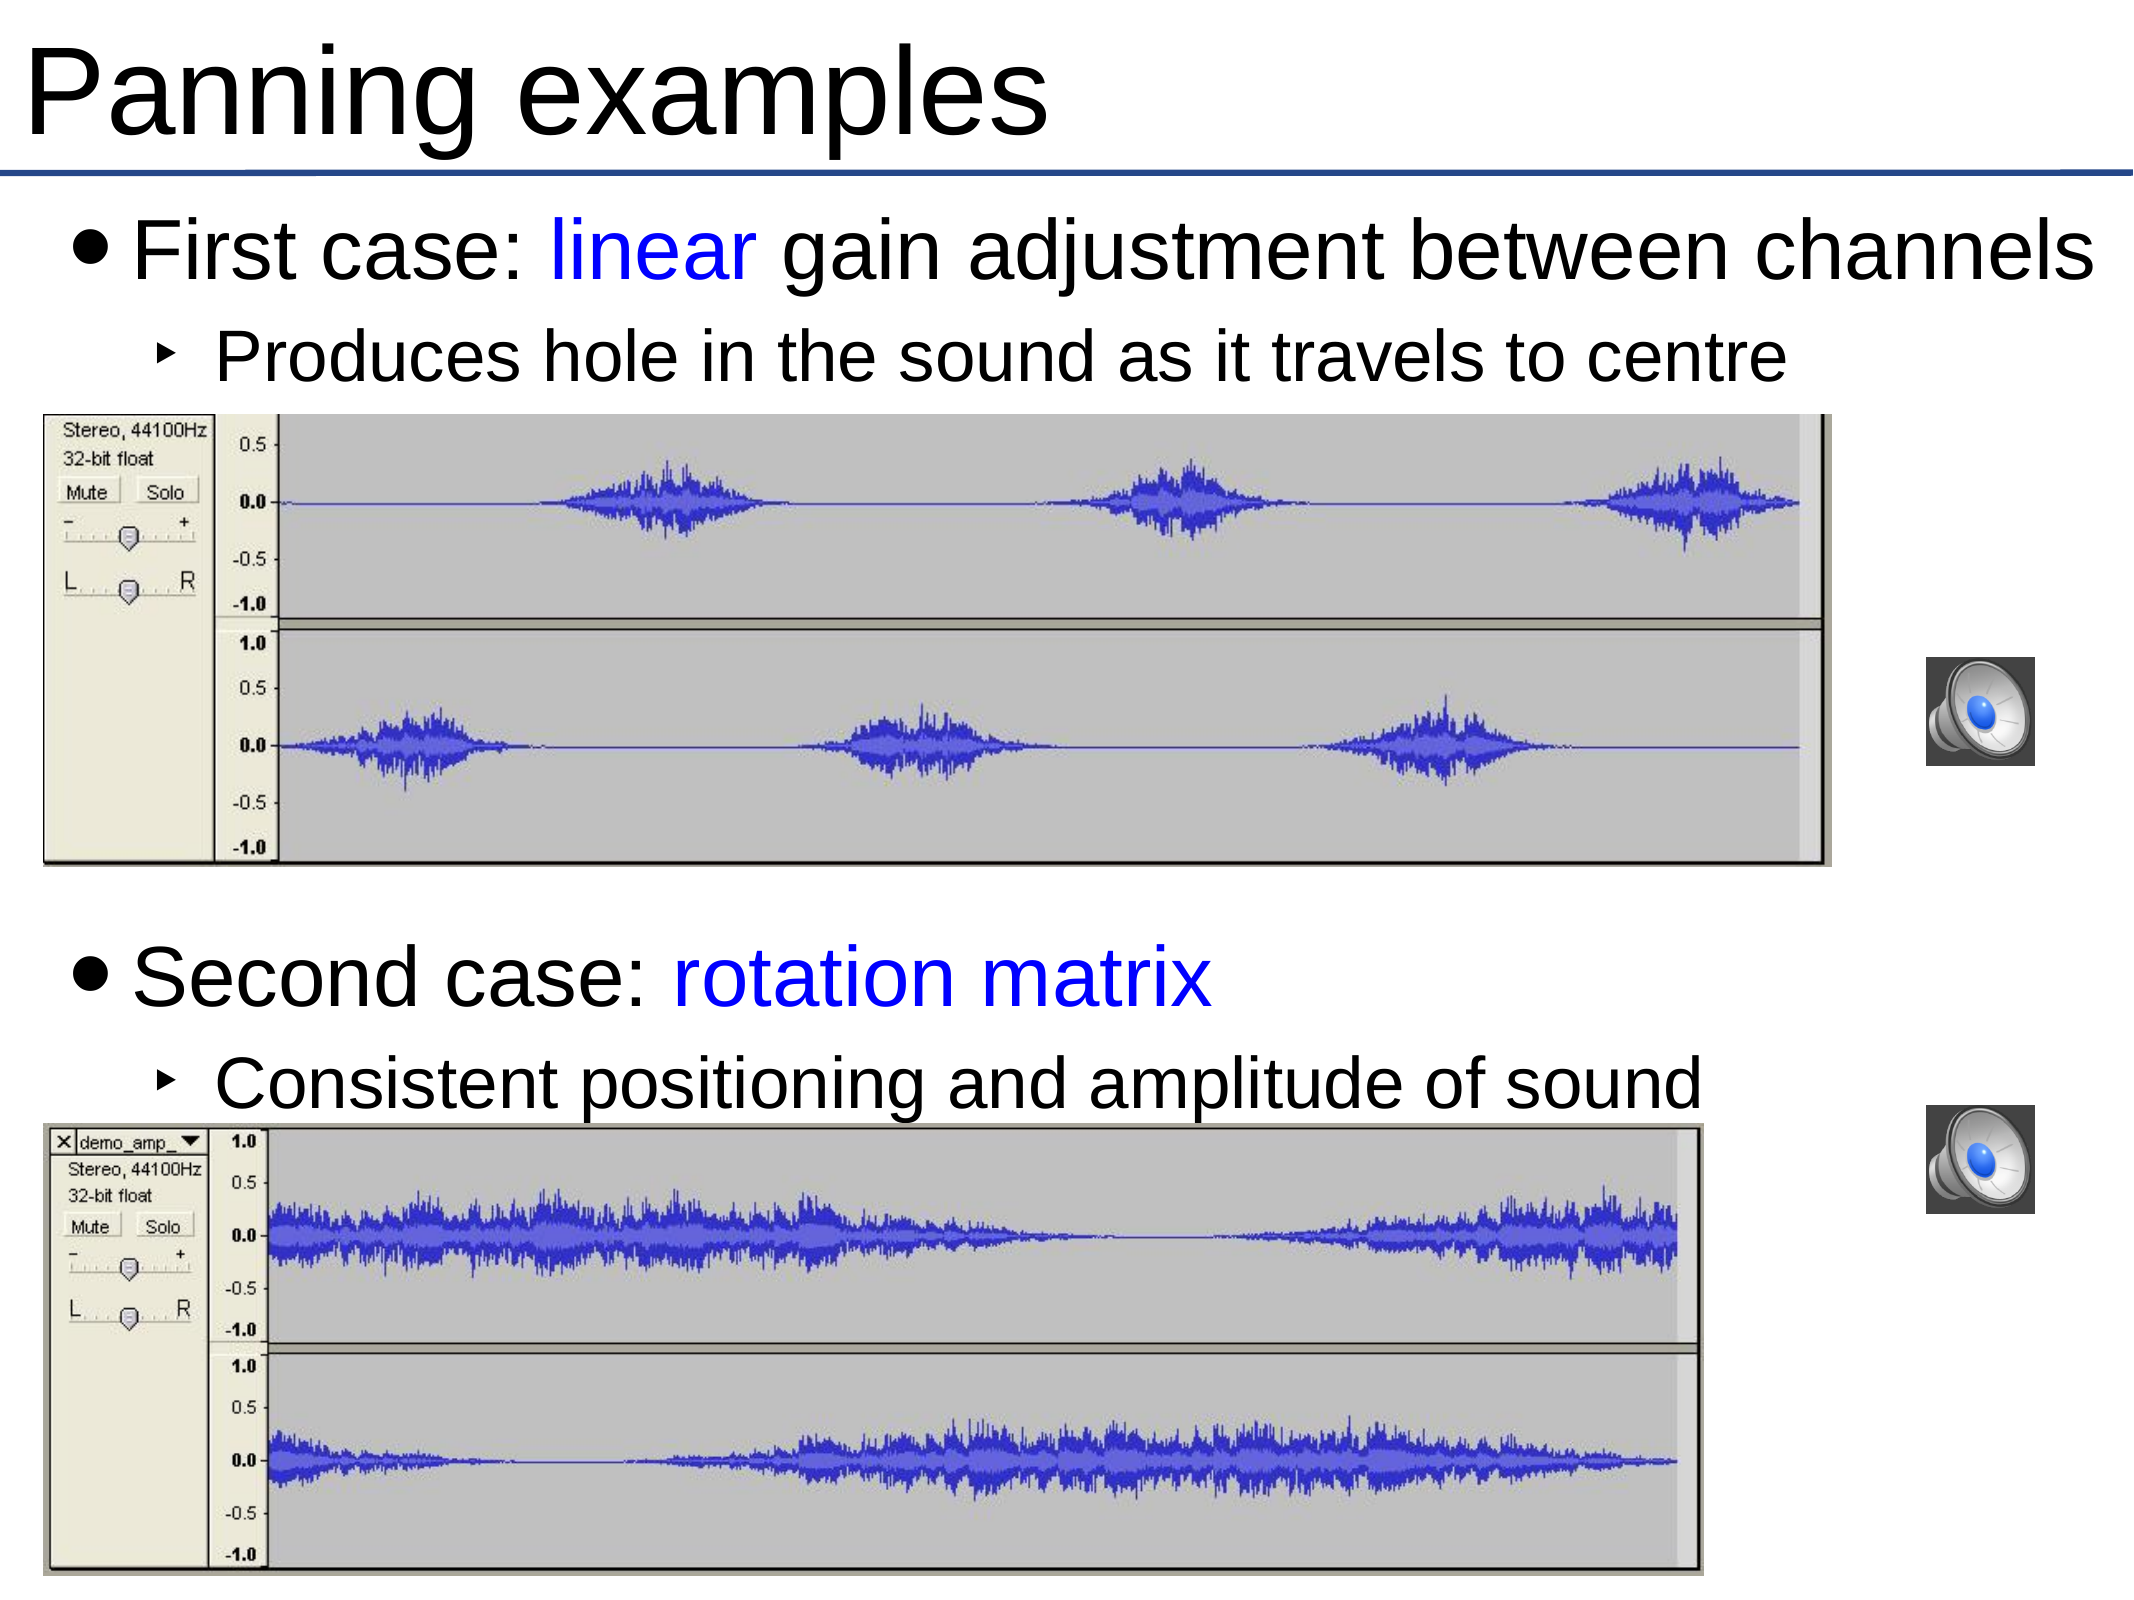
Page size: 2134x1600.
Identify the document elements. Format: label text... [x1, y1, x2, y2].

list First case: linear gain adjustment between channels Produces hole in the sound as it travels to centre Second case: rotation matrix Consistent positioning and amplitude of sound [18, 184, 2122, 1588]
picture [43, 1123, 1704, 1576]
picture [1924, 655, 2036, 767]
picture [43, 414, 1832, 867]
picture [1924, 1103, 2036, 1215]
title Panning examples [14, 7, 2118, 161]
